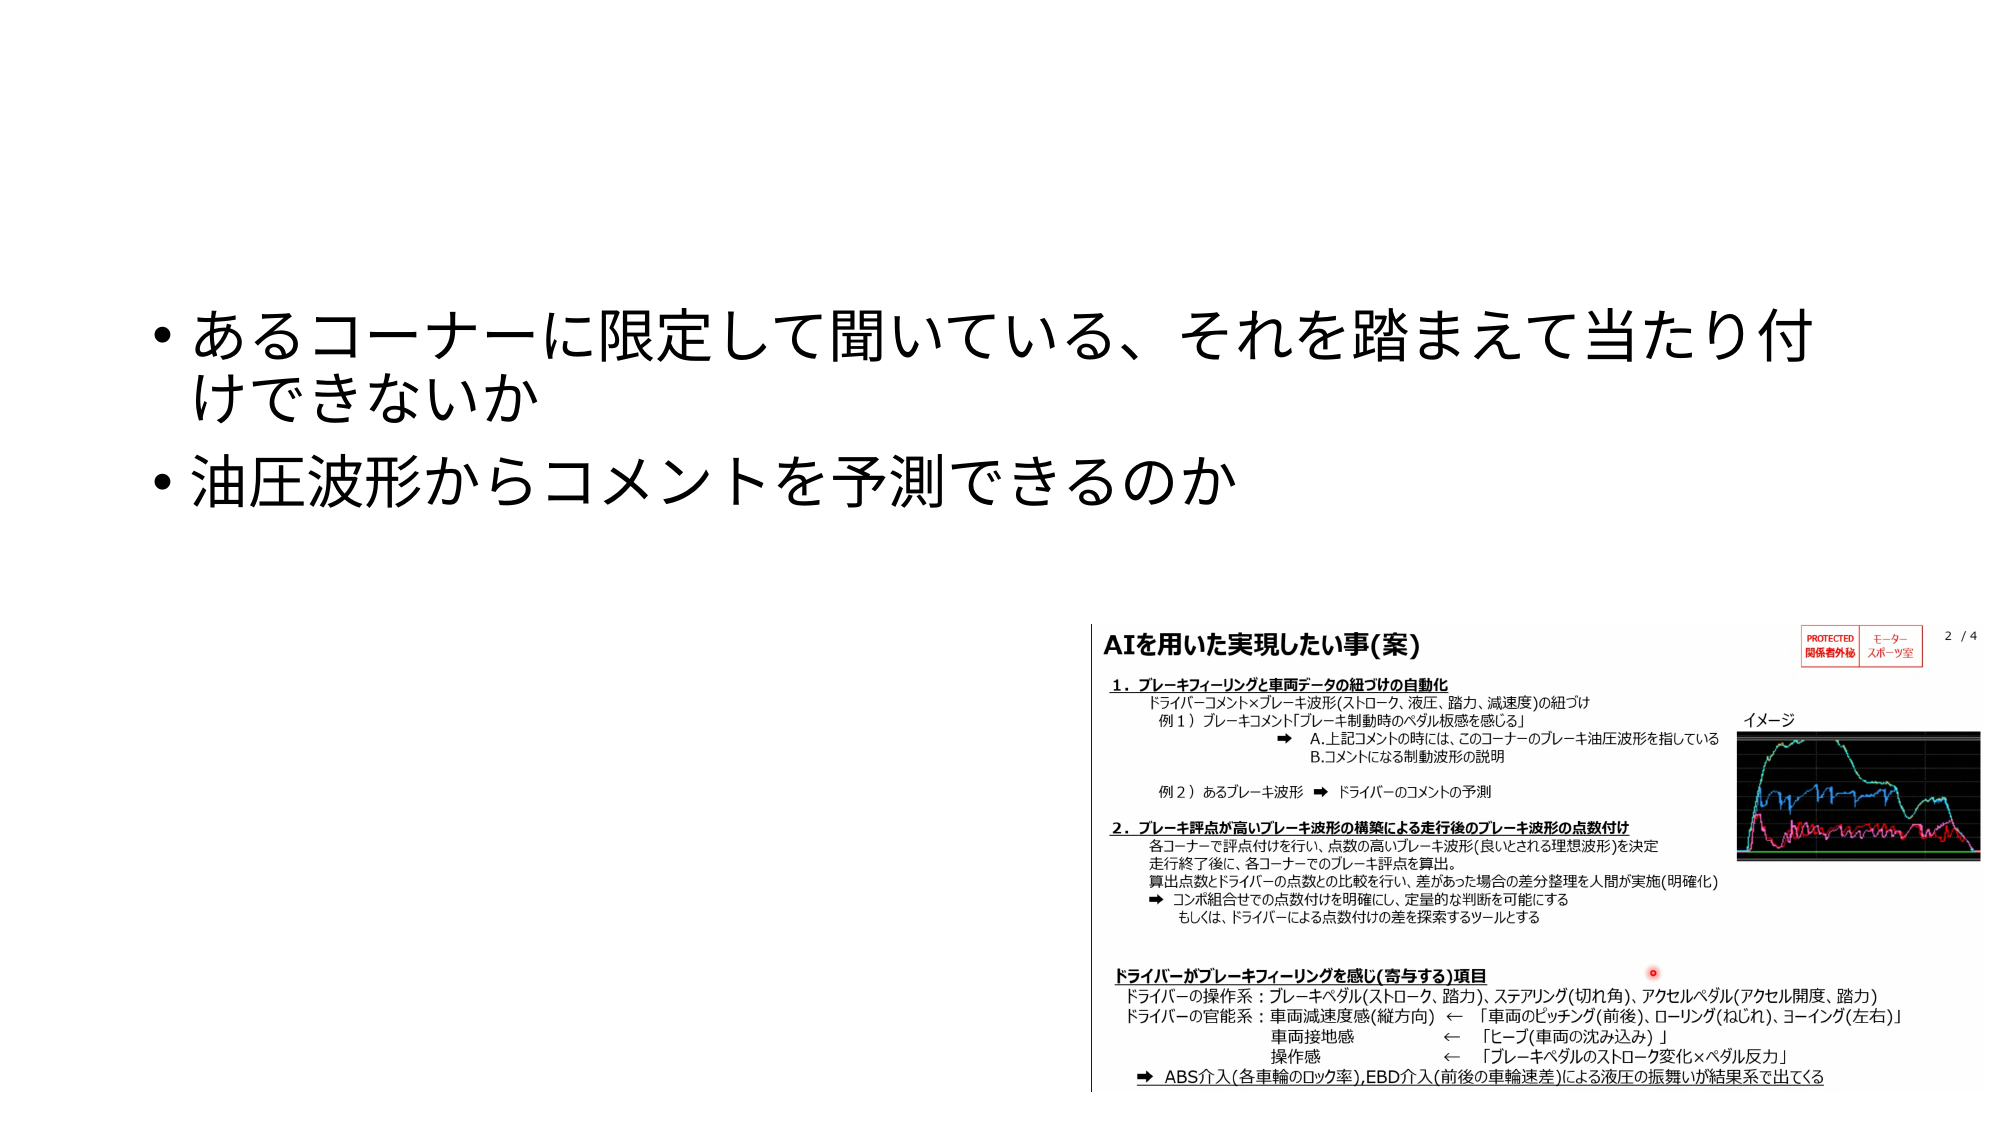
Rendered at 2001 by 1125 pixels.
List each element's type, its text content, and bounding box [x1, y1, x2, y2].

list あるコーナーに限定して聞いている、それを踏まえて当たり付けできないか 油圧波形からコメントを予測できるのか [137, 299, 1863, 1014]
picture [1091, 624, 1985, 1092]
